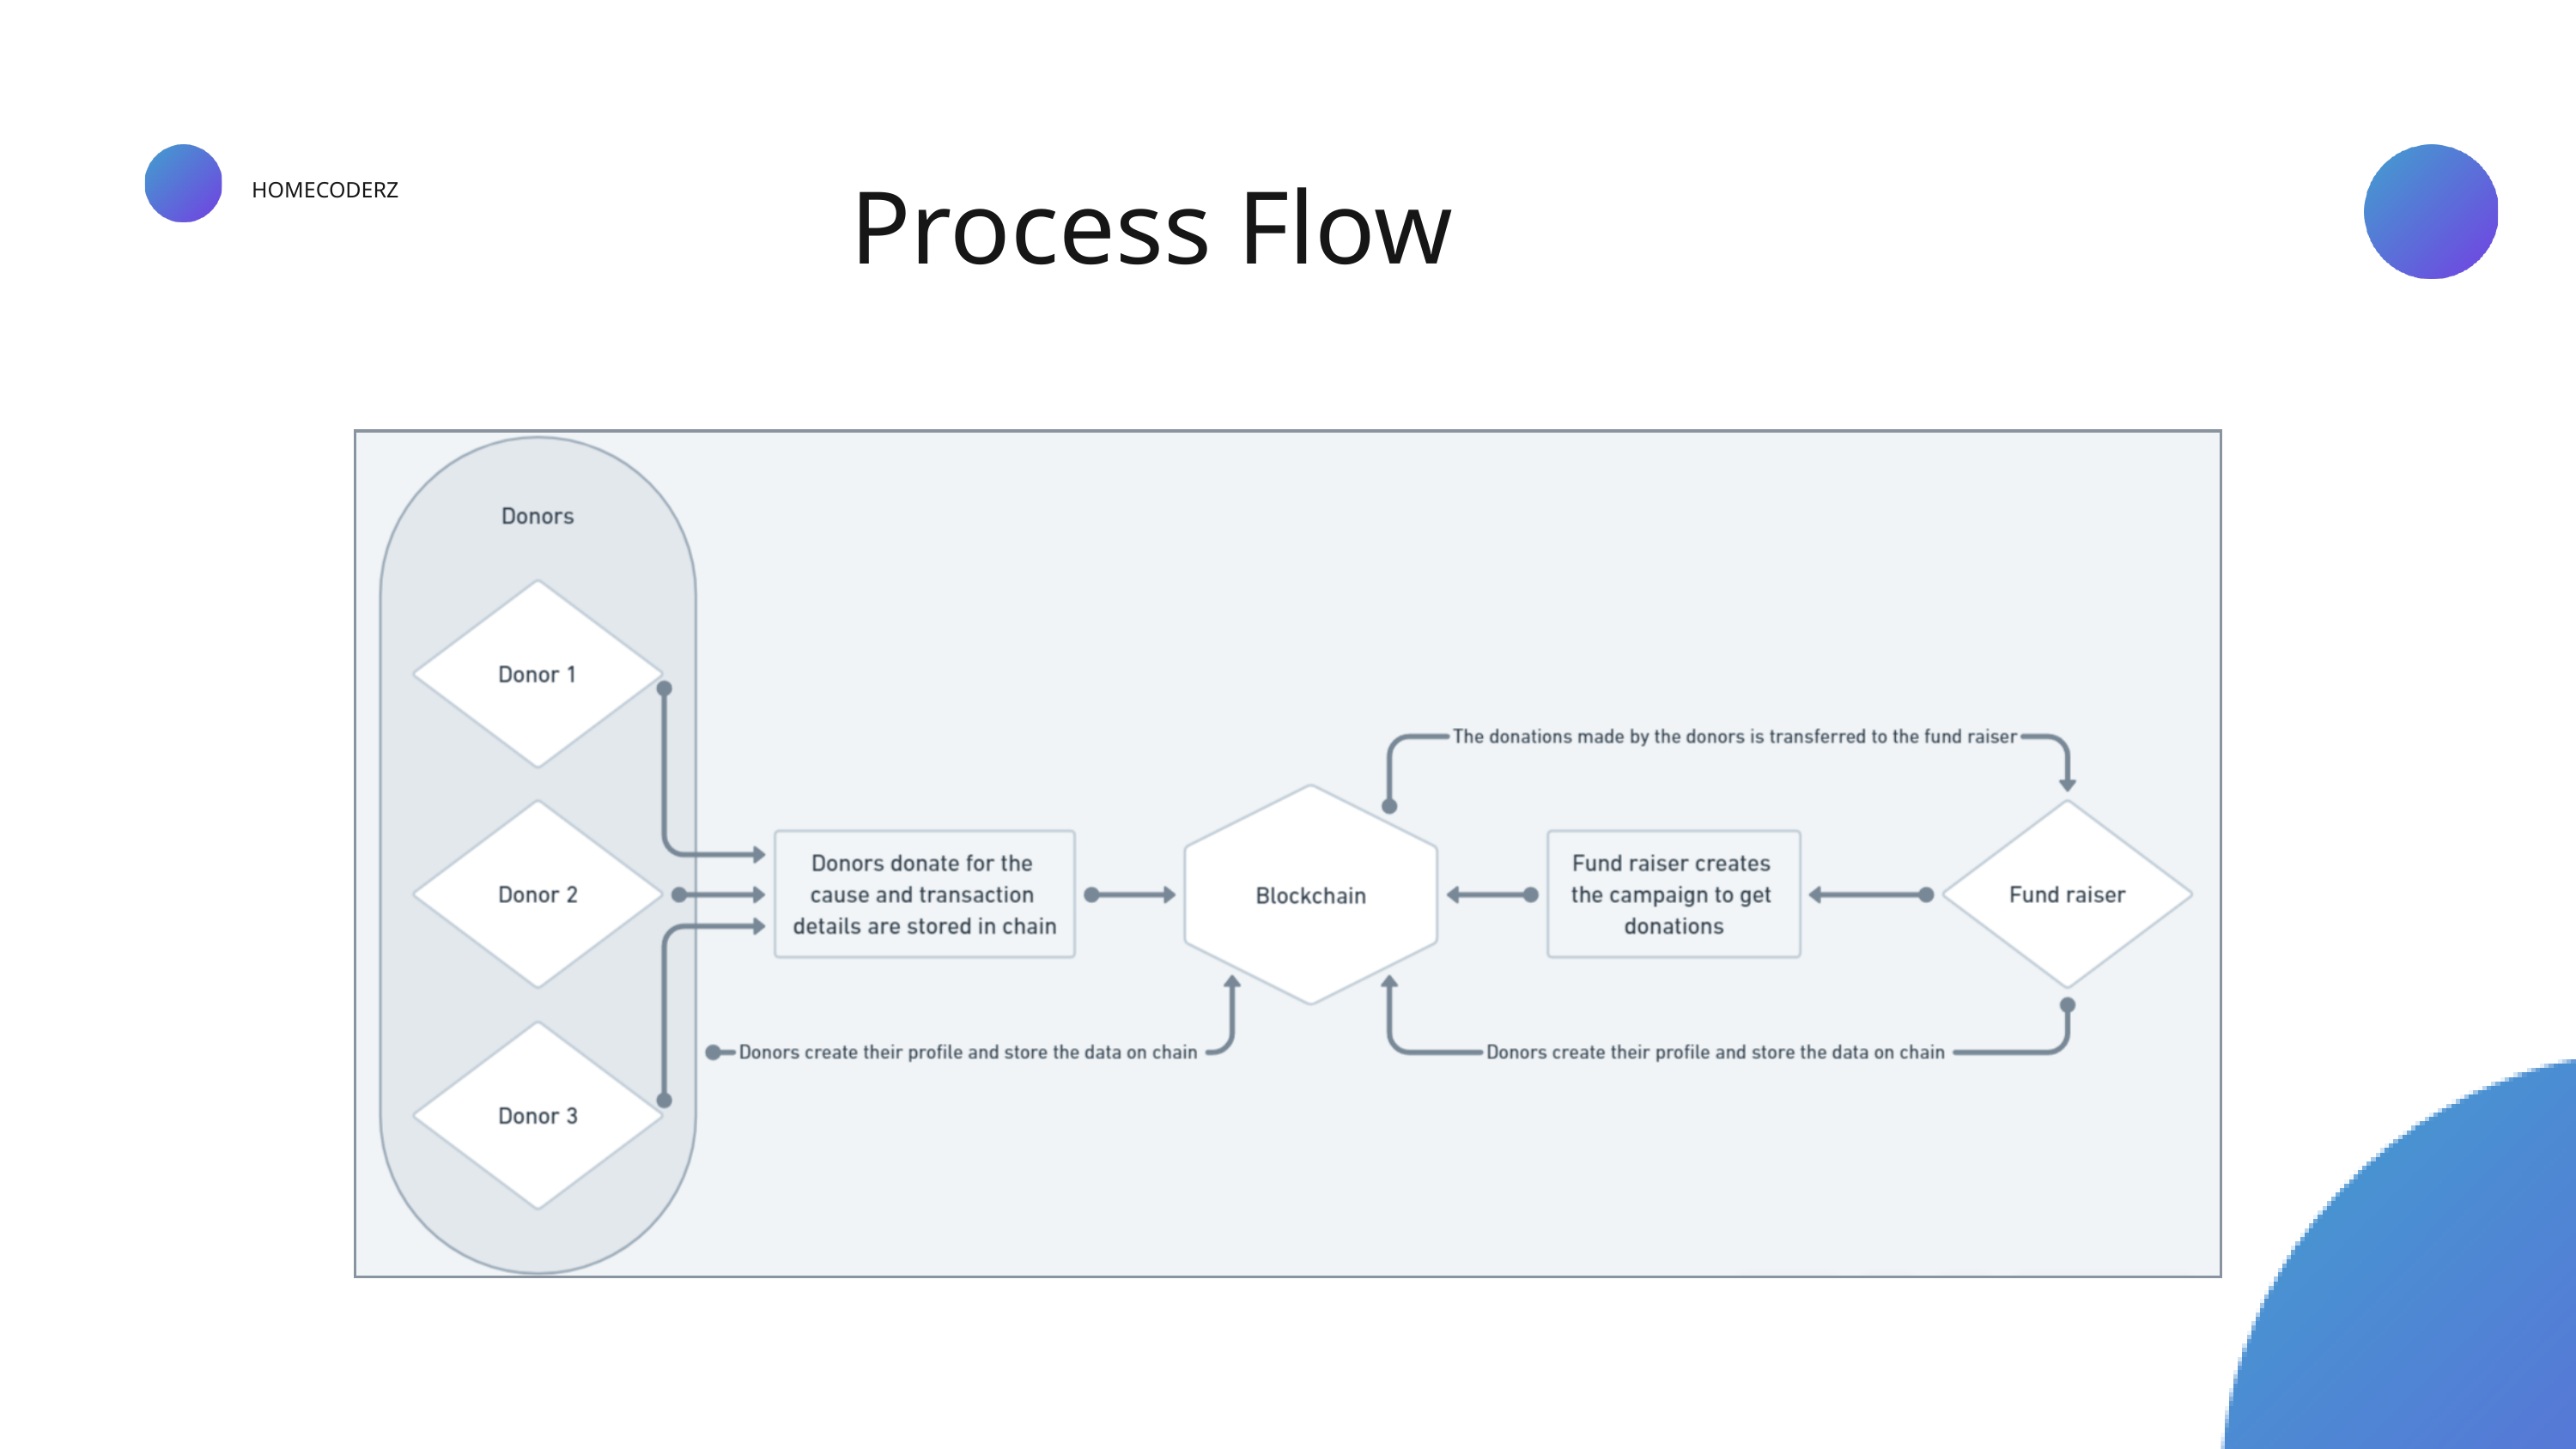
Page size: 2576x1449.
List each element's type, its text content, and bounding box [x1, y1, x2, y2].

text_box [2221, 1051, 2576, 1449]
text_box HOMECODERZ [252, 172, 497, 203]
text_box Process Flow [850, 164, 1726, 285]
text_box [144, 144, 222, 222]
text_box [2364, 144, 2499, 279]
text_box [355, 430, 2221, 1277]
